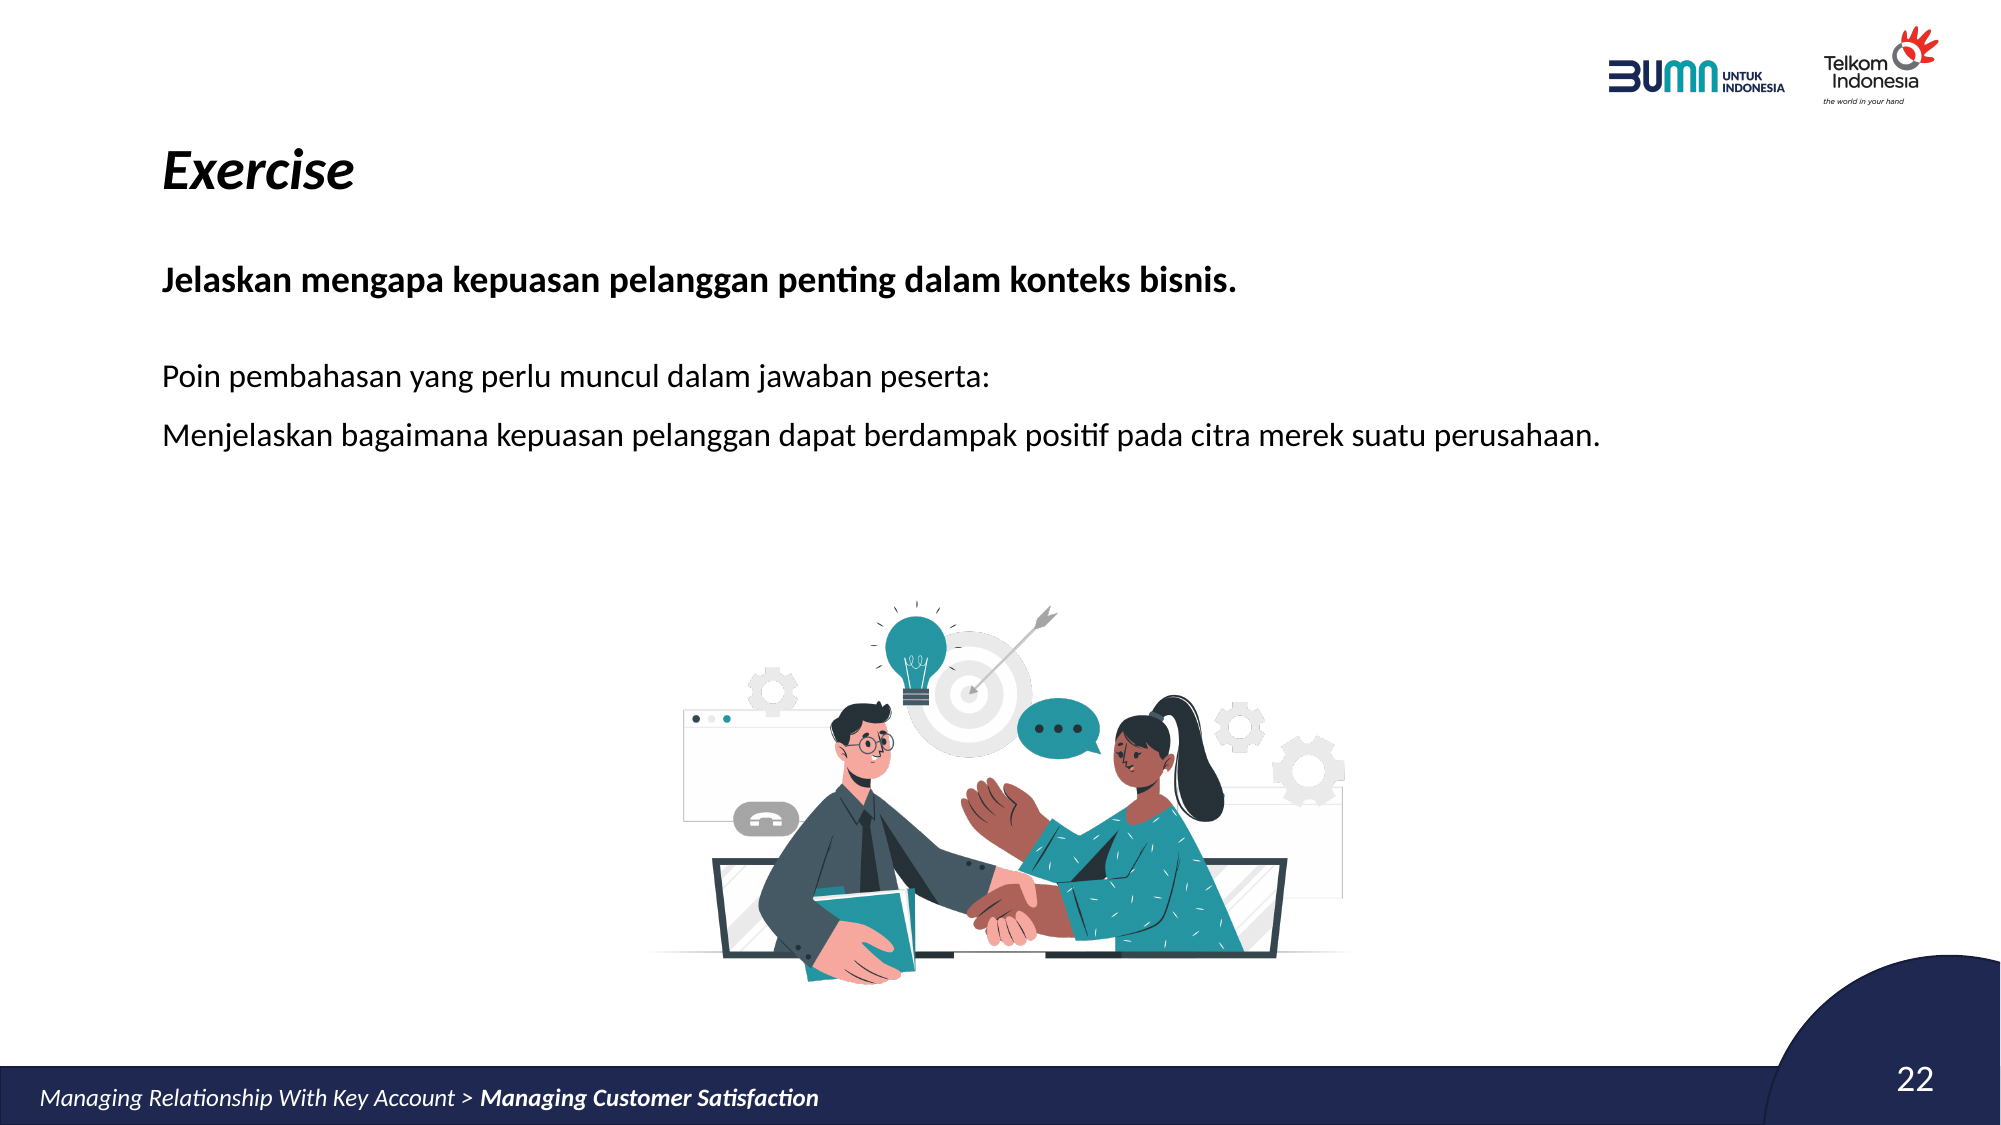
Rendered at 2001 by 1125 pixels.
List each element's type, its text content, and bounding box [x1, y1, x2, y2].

title Exercise [133, 96, 1893, 209]
text_box Managing Relationship With Key Account > Managing Customer Satisfaction [24, 1066, 594, 1125]
picture [1820, 23, 1943, 109]
text_box Jelaskan mengapa kepuasan pelanggan penting dalam konteks bisnis. Poin pembahasan yang perlu muncul dalam jawaban peserta: Menjelaskan bagaimana kepuasan pelanggan dapat berdampak positif pada citra merek suatu perusahaan. [147, 224, 1880, 461]
picture [1605, 56, 1789, 96]
picture [599, 400, 1402, 1125]
